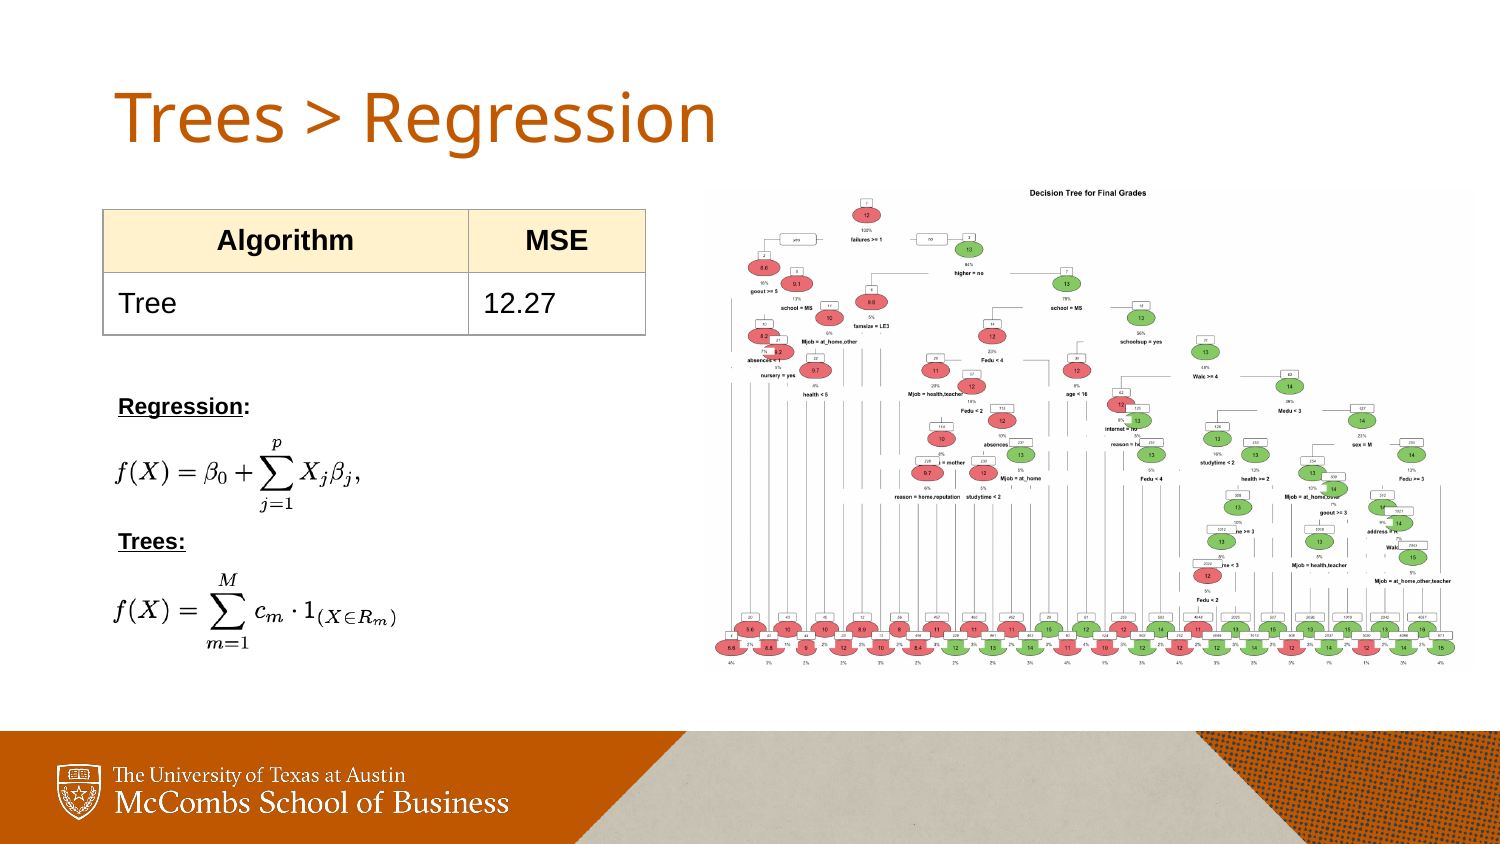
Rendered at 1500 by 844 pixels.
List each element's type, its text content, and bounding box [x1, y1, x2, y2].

table_header MSE [469, 210, 645, 272]
table_header Algorithm [104, 210, 468, 272]
picture [701, 187, 1476, 671]
table_cell 12.27 [469, 273, 645, 334]
picture [102, 570, 400, 671]
picture [102, 435, 400, 513]
text_box Regression: [103, 377, 400, 433]
table_cell Tree [104, 273, 468, 334]
title Trees > Regression [103, 0, 1397, 164]
picture [0, 697, 1500, 844]
text_box Trees: [103, 521, 400, 568]
